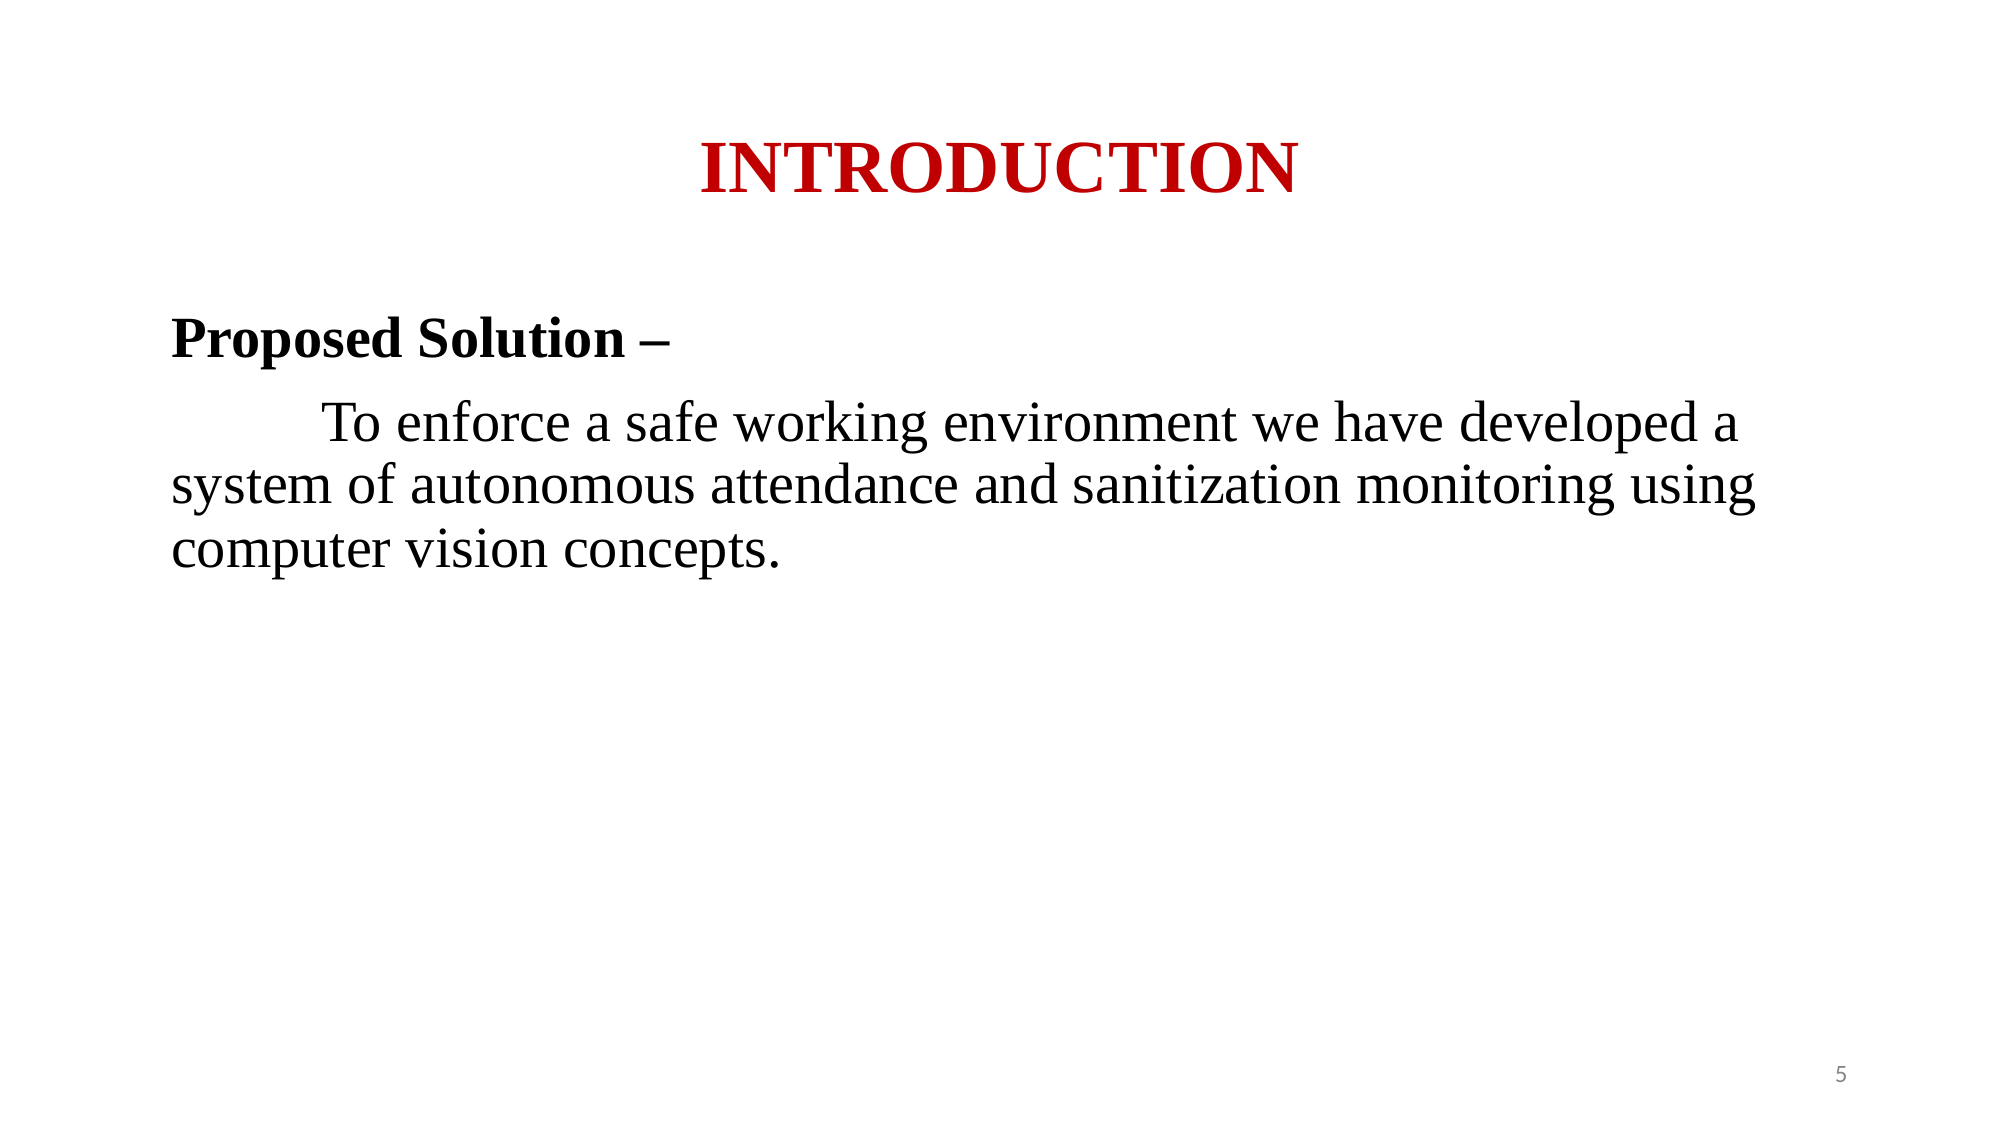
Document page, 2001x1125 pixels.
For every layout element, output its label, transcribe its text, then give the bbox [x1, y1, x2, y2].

slide_number 5 [1412, 1042, 1863, 1103]
list Proposed Solution – To enforce a safe working environment we have developed a system of autonomous attendance and sanitization monitoring using computer vision concepts. [137, 299, 1863, 1014]
title INTRODUCTION [137, 59, 1863, 278]
